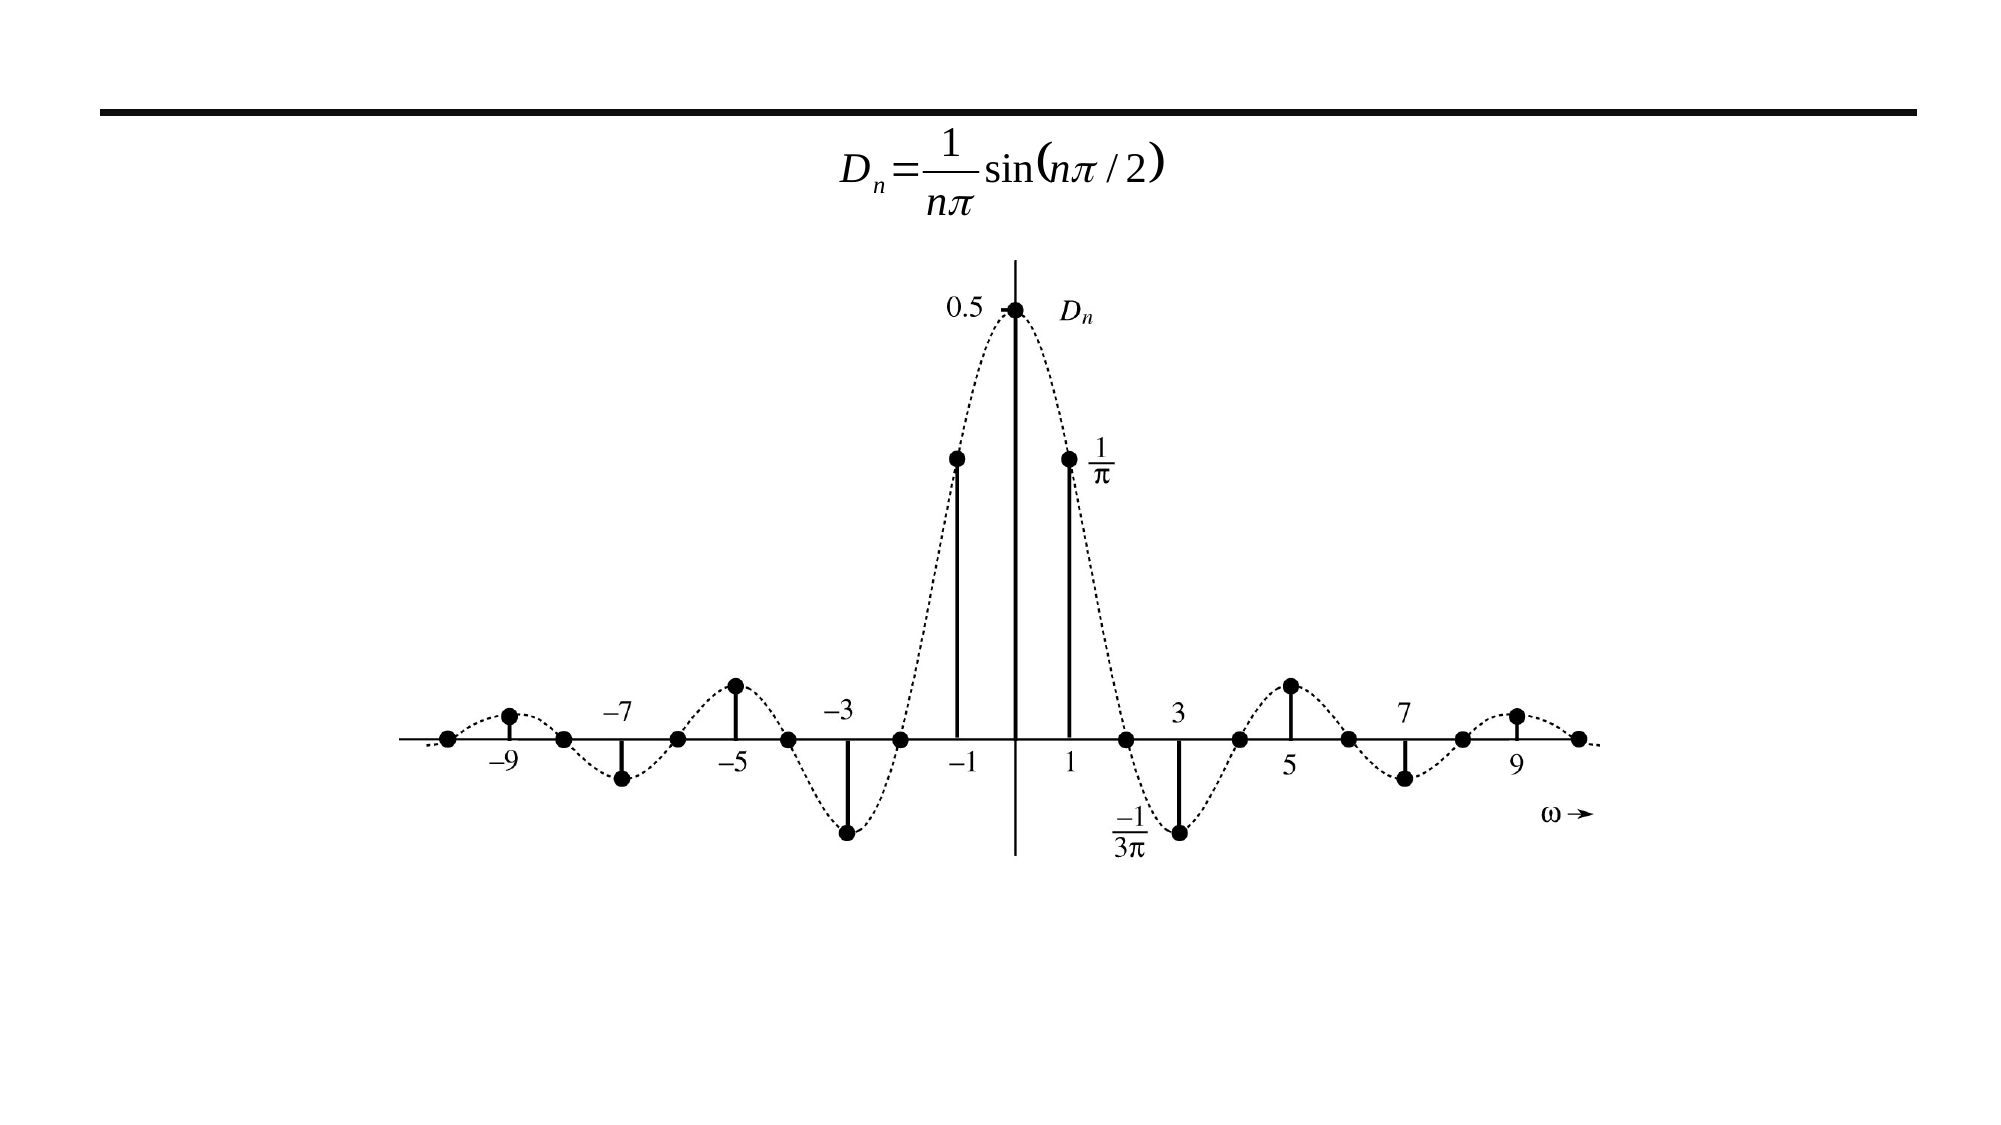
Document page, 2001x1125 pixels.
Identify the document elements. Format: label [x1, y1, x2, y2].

text_box [831, 115, 1168, 226]
picture [399, 260, 1601, 865]
